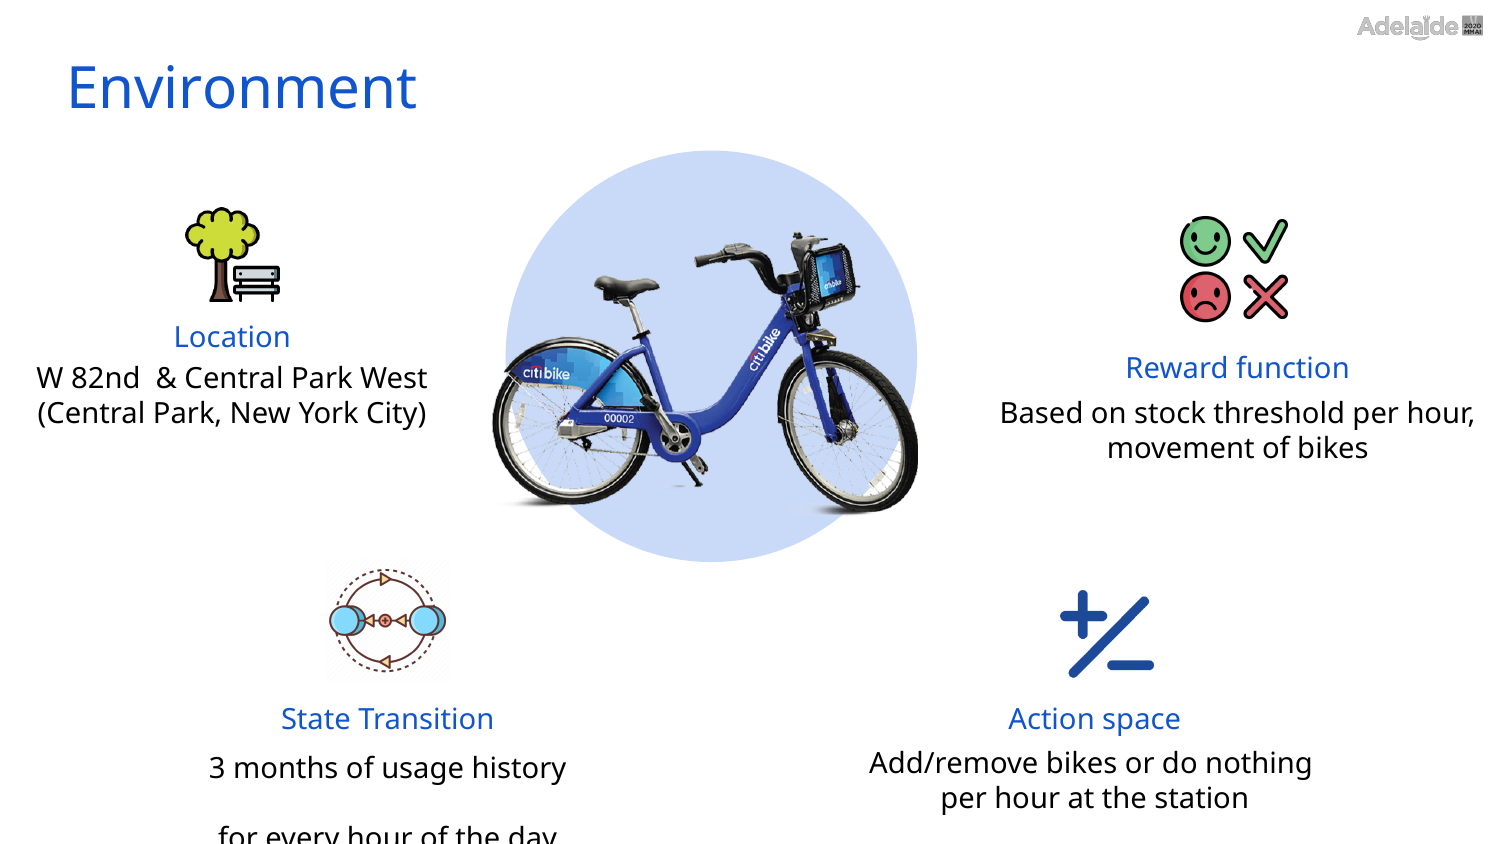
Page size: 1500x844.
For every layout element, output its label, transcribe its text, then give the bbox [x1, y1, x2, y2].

title Environment [51, 35, 1449, 130]
text_box W 82nd & Central Park West (Central Park, New York City) [14, 352, 450, 437]
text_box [160, 207, 305, 362]
picture [481, 231, 918, 519]
text_box Add/remove bikes or do nothing per hour at the station [839, 737, 1350, 822]
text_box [1114, 215, 1361, 393]
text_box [993, 586, 1196, 744]
text_box 3 months of usage history for every hour of the day [193, 741, 583, 844]
picture [1353, 7, 1490, 43]
text_box [595, 526, 828, 563]
text_box [548, 150, 874, 230]
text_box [269, 557, 507, 744]
text_box Based on stock threshold per hour, movement of bikes [982, 387, 1493, 473]
